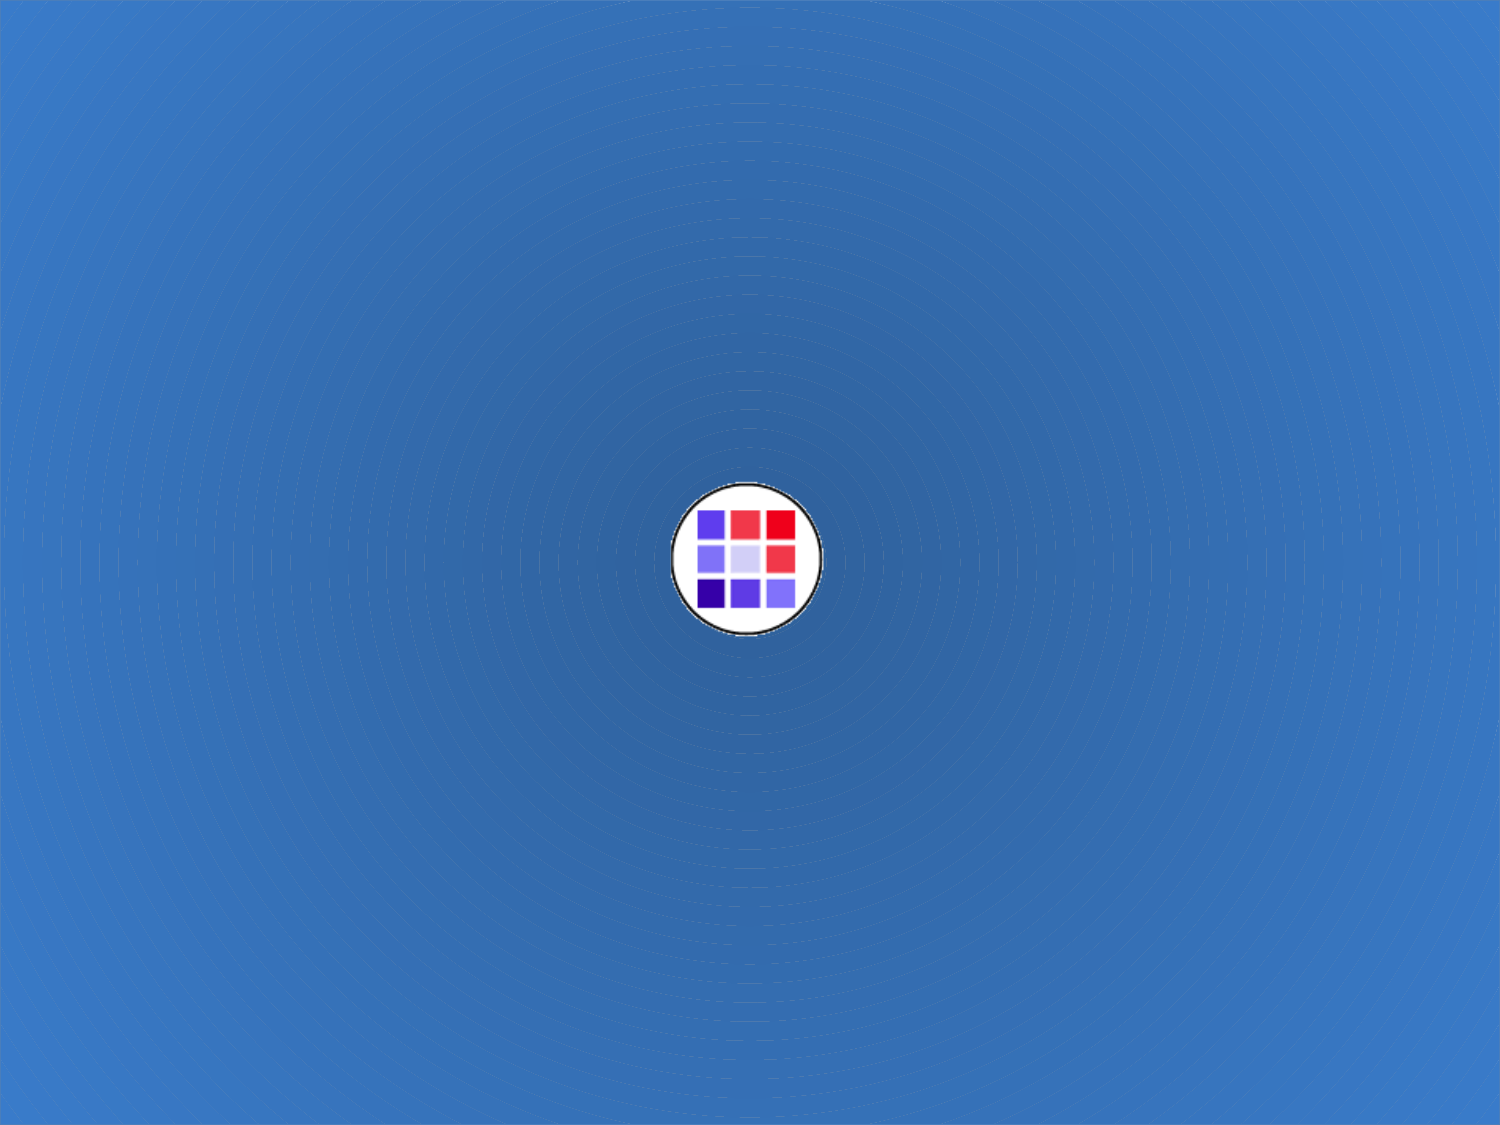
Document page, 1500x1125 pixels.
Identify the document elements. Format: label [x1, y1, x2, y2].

picture [657, 465, 841, 657]
text_box [0, 0, 1500, 1125]
